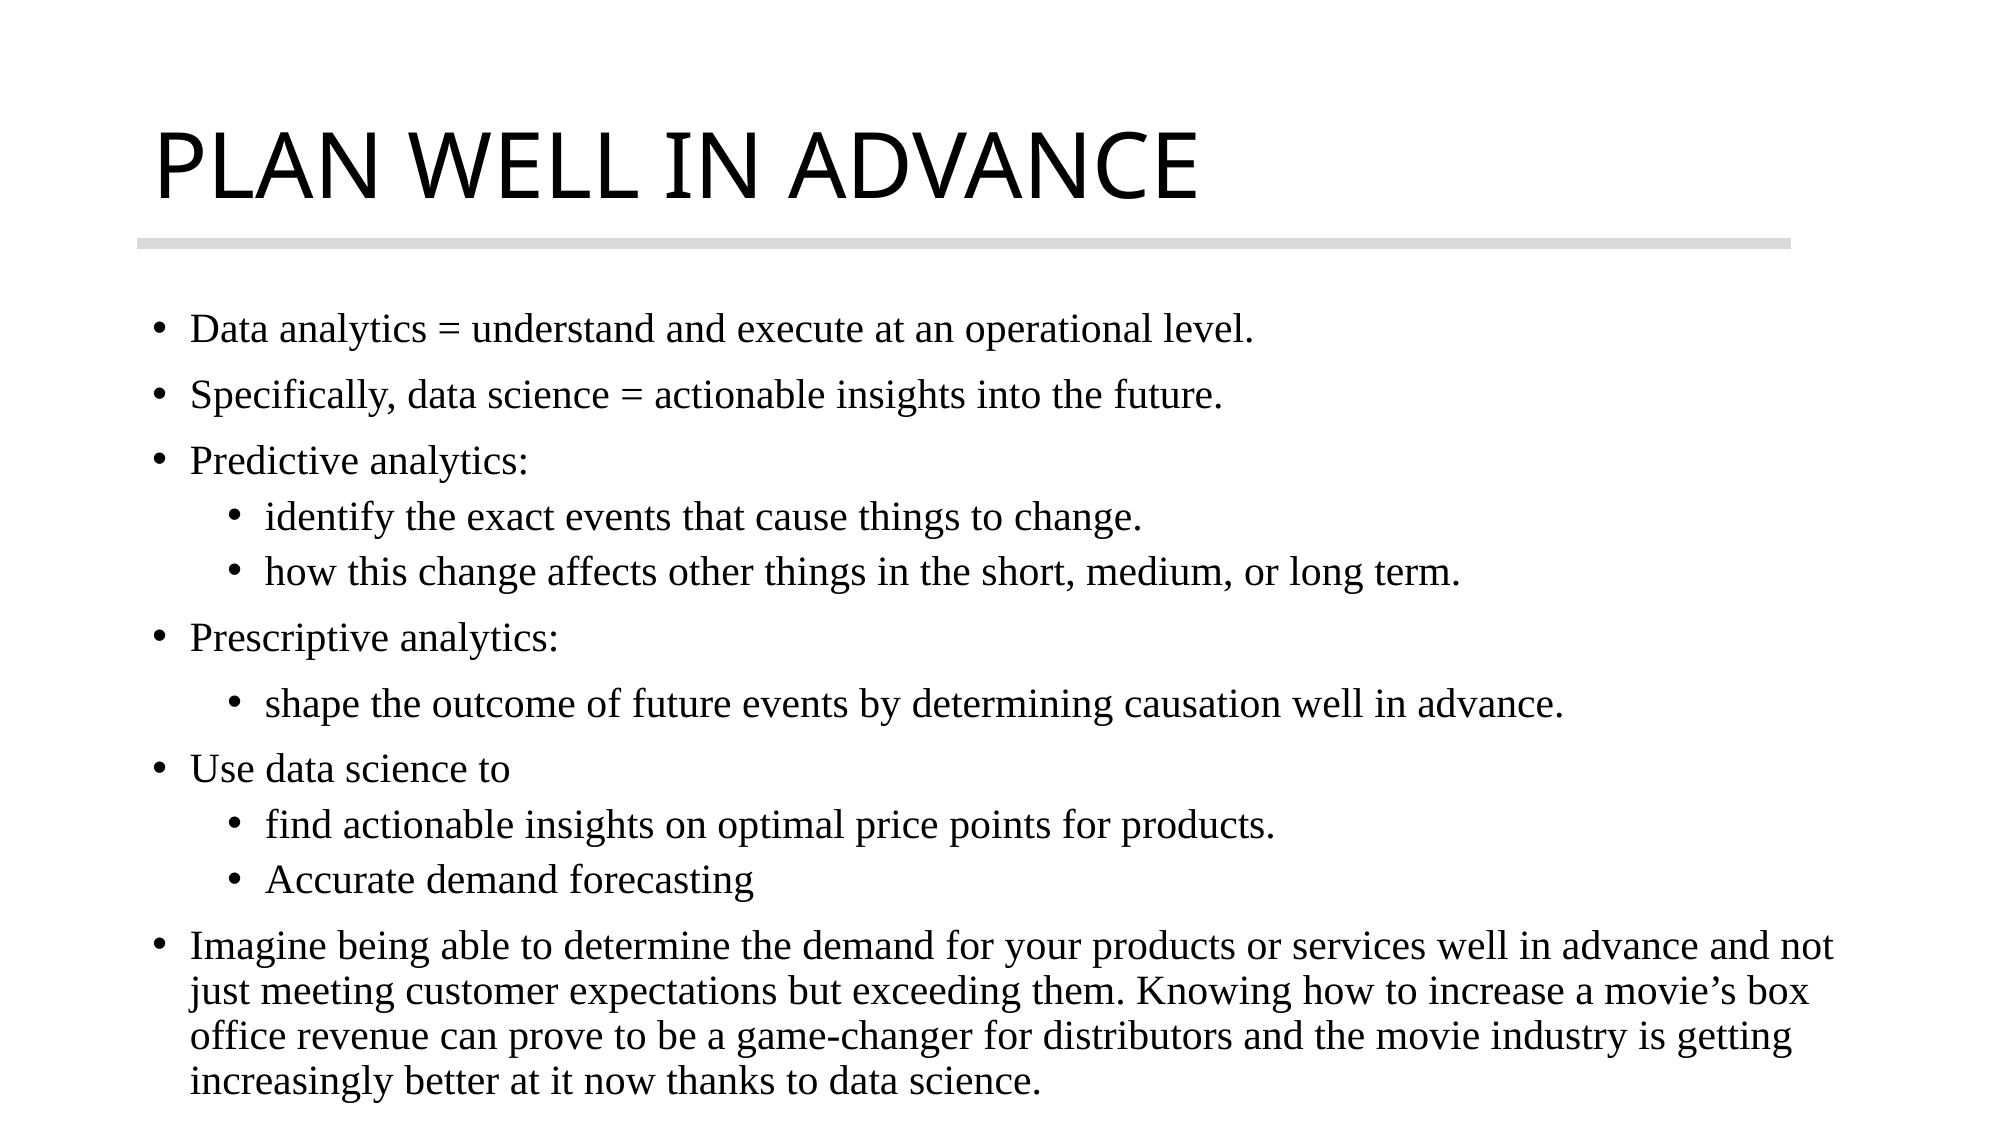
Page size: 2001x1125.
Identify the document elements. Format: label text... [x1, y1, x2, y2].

list Data analytics = understand and execute at an operational level. Specifically, data science = actionable insights into the future. Predictive analytics: identify the exact events that cause things to change. how this change affects other things in the short, medium, or long term. Prescriptive analytics: shape the outcome of future events by determining causation well in advance. Use data science to find actionable insights on optimal price points for products. Accurate demand forecasting Imagine being able to determine the demand for your products or services well in advance and not just meeting customer expectations but exceeding them. Knowing how to increase a movie’s box office revenue can prove to be a game-changer for distributors and the movie industry is getting increasingly better at it now thanks to data science. [137, 299, 1863, 1014]
title PLAN WELL IN ADVANCE [137, 59, 1863, 278]
